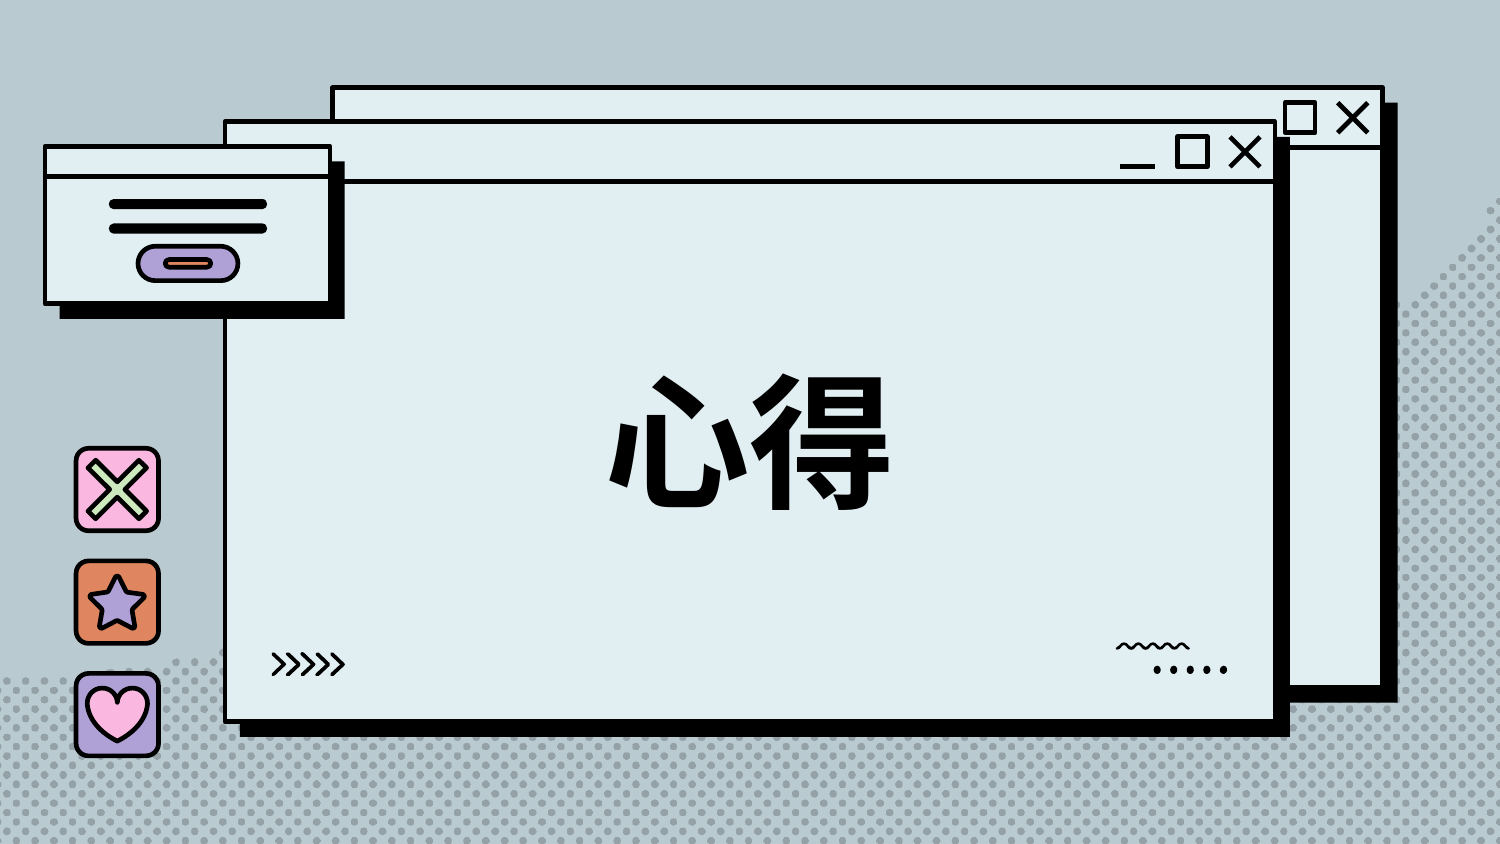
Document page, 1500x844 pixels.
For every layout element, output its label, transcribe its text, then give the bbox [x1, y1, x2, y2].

text_box [330, 652, 345, 676]
text_box [285, 652, 301, 676]
text_box [1219, 665, 1228, 674]
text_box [75, 560, 159, 644]
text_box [44, 145, 345, 319]
text_box [1115, 642, 1190, 650]
text_box [1153, 665, 1161, 674]
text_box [75, 673, 159, 757]
text_box [300, 652, 316, 676]
title 心得 [300, 214, 1200, 665]
text_box [1203, 665, 1211, 674]
text_box [271, 652, 287, 676]
text_box [1186, 665, 1194, 674]
text_box [1170, 665, 1178, 674]
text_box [66, 438, 169, 541]
text_box [315, 652, 330, 676]
